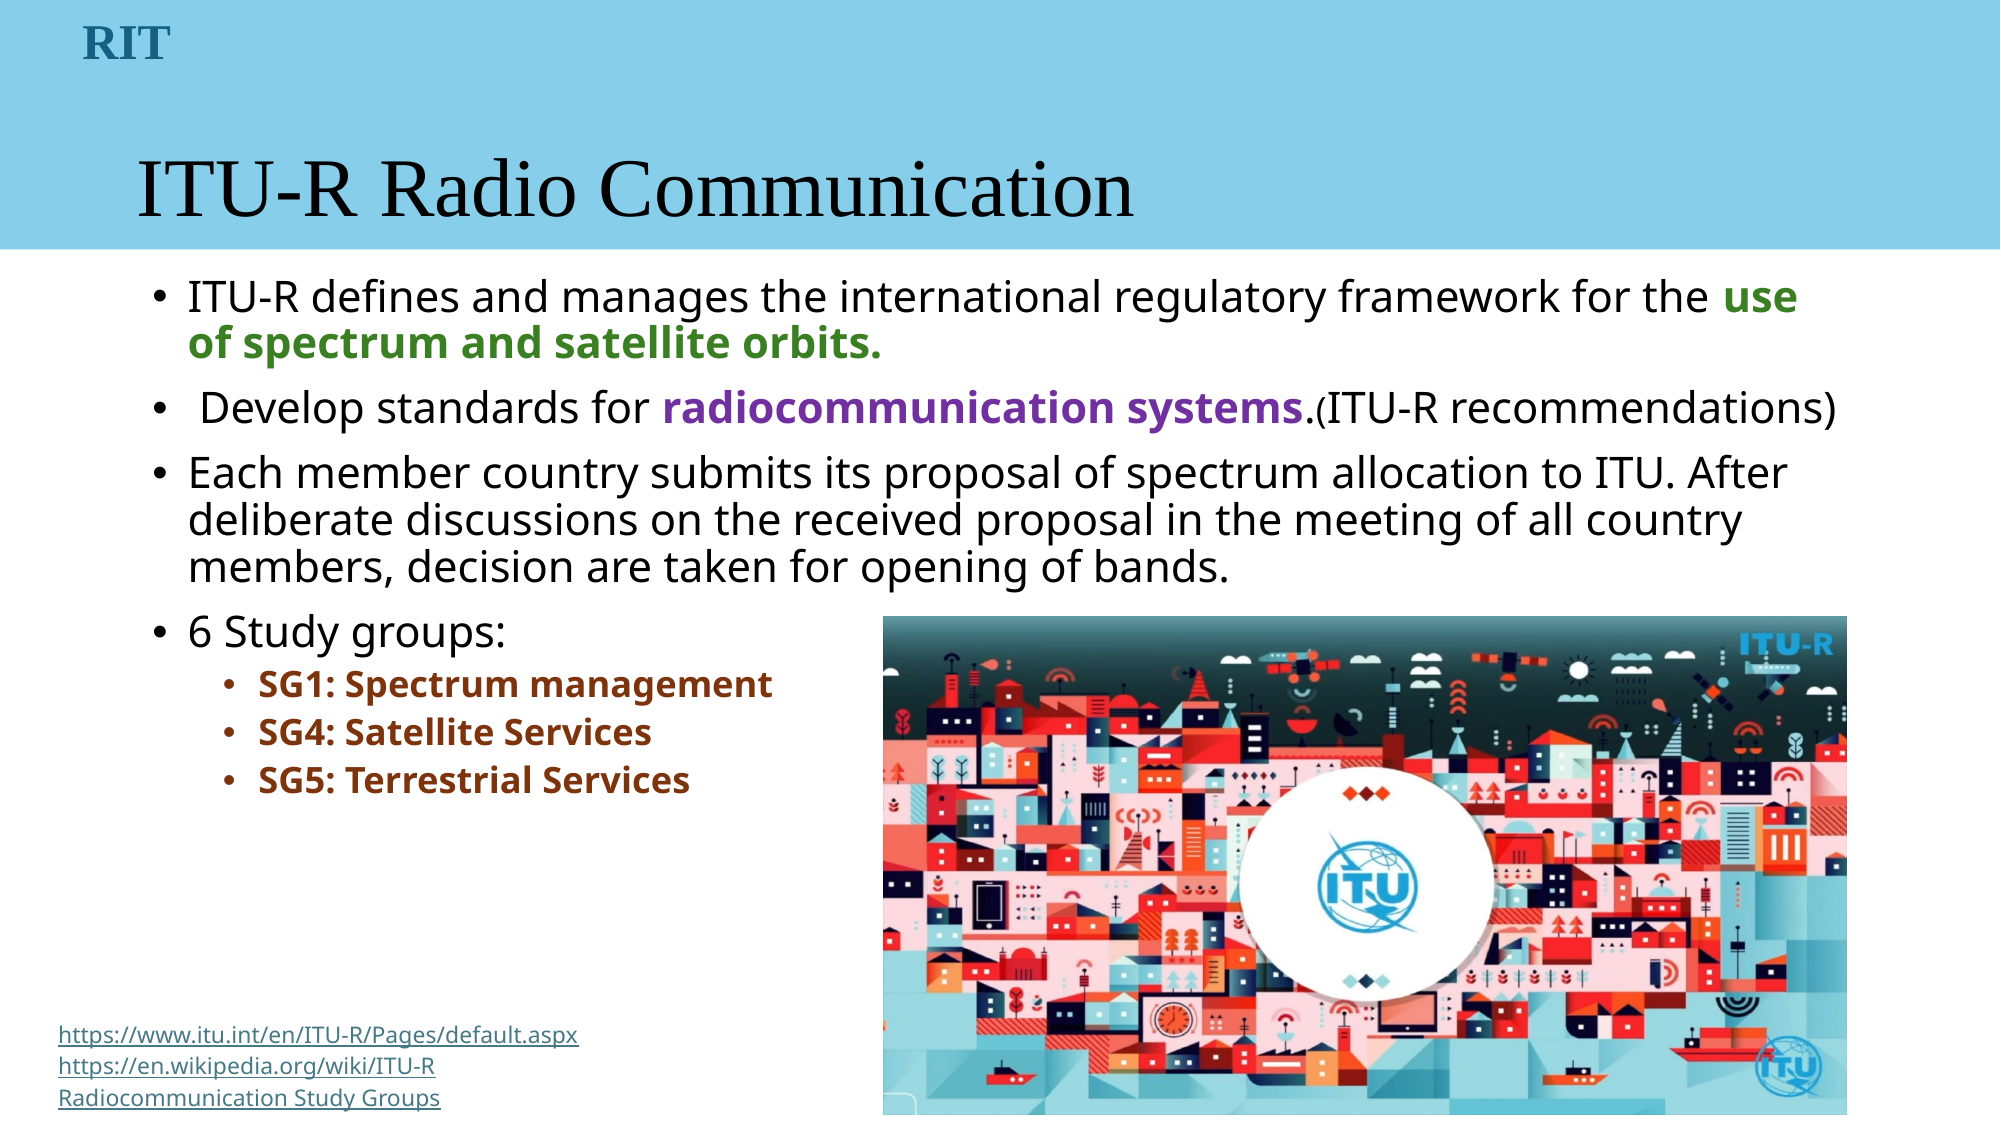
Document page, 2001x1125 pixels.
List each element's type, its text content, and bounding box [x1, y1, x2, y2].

text_box [0, 0, 2000, 250]
list ITU-R defines and manages the international regulatory framework for the use of spectrum and satellite orbits. Develop standards for radiocommunication systems.(ITU-R recommendations) Each member country submits its proposal of spectrum allocation to ITU. After deliberate discussions on the received proposal in the meeting of all country members, decision are taken for opening of bands. 6 Study groups: SG1: Spectrum management SG4: Satellite Services SG5: Terrestrial Services [137, 266, 1863, 858]
picture [883, 615, 1848, 1115]
text_box ITU-R Radio Communication [121, 125, 1847, 343]
text_box RIT [67, 1, 518, 77]
text_box https://www.itu.int/en/ITU-R/Pages/default.aspx https://en.wikipedia.org/wiki/ITU-R Radiocommunication Study Groups [43, 1013, 1267, 1122]
